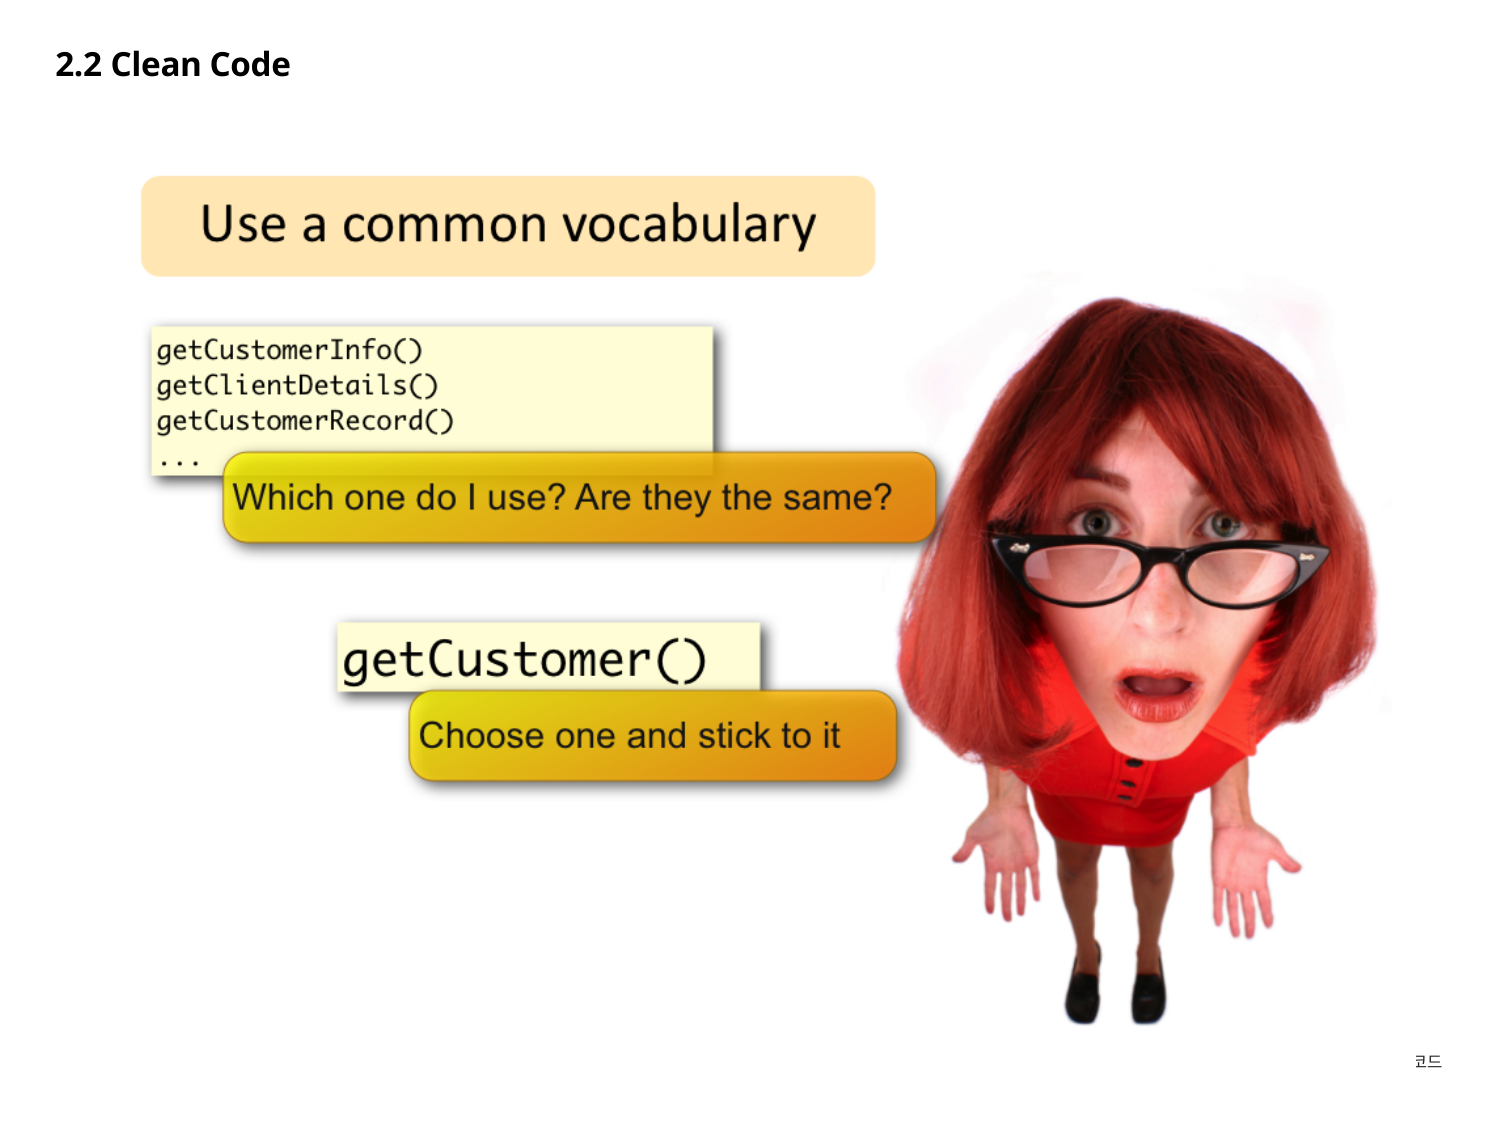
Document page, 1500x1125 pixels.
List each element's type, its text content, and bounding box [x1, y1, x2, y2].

text_box 2.2 Clean Code‏ [40, 27, 1442, 91]
picture [123, 154, 1416, 1125]
